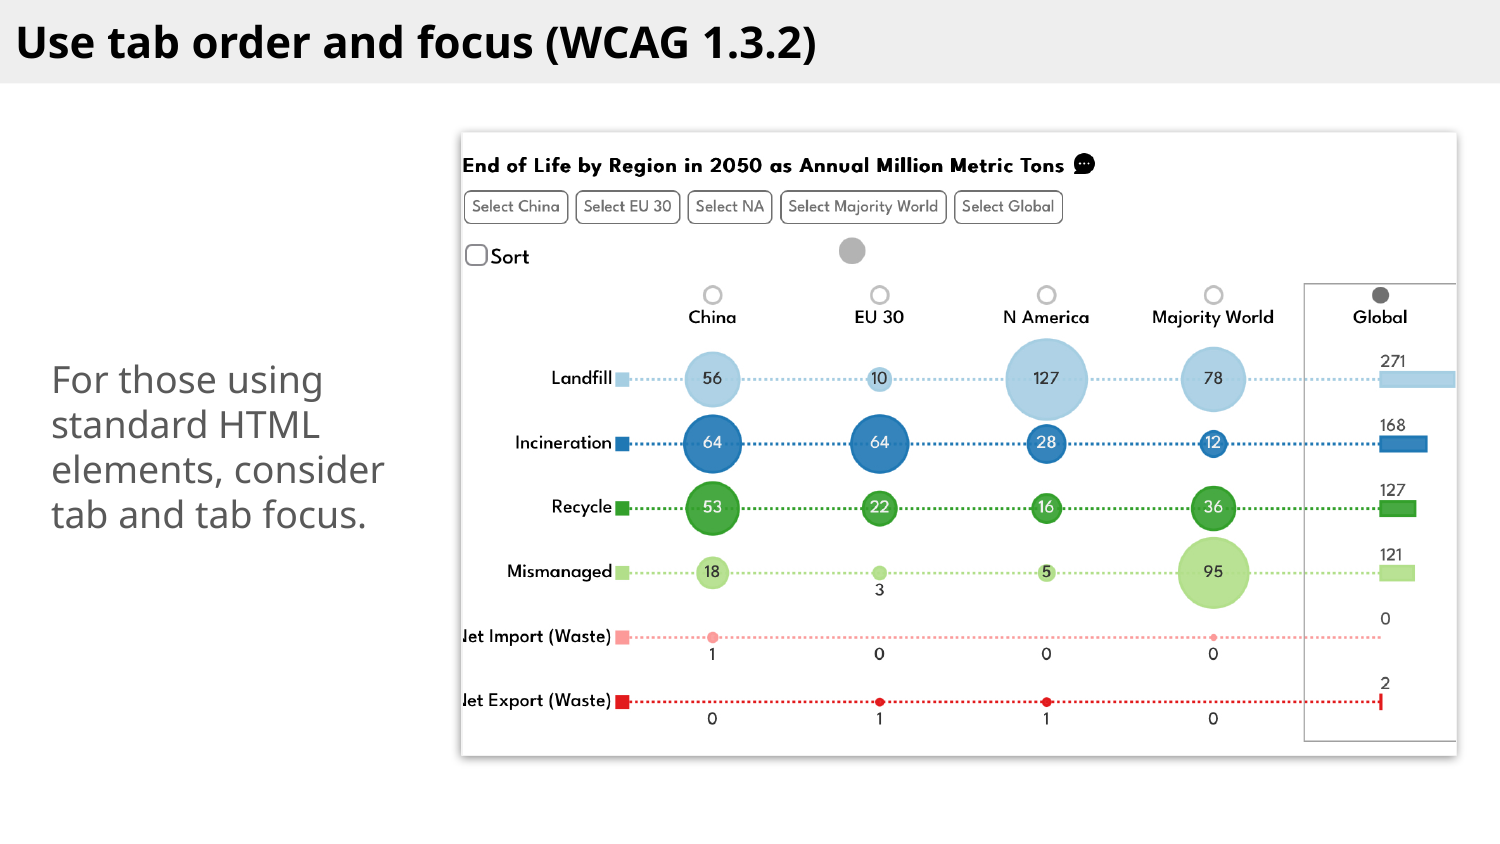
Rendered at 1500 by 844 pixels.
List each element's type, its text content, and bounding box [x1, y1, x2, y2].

text_box For those using standard HTML elements, consider tab and tab focus. [35, 340, 410, 548]
text_box [0, 0, 1500, 84]
picture [462, 132, 1457, 755]
text_box Use tab order and focus (WCAG 1.3.2) [0, 0, 1480, 83]
